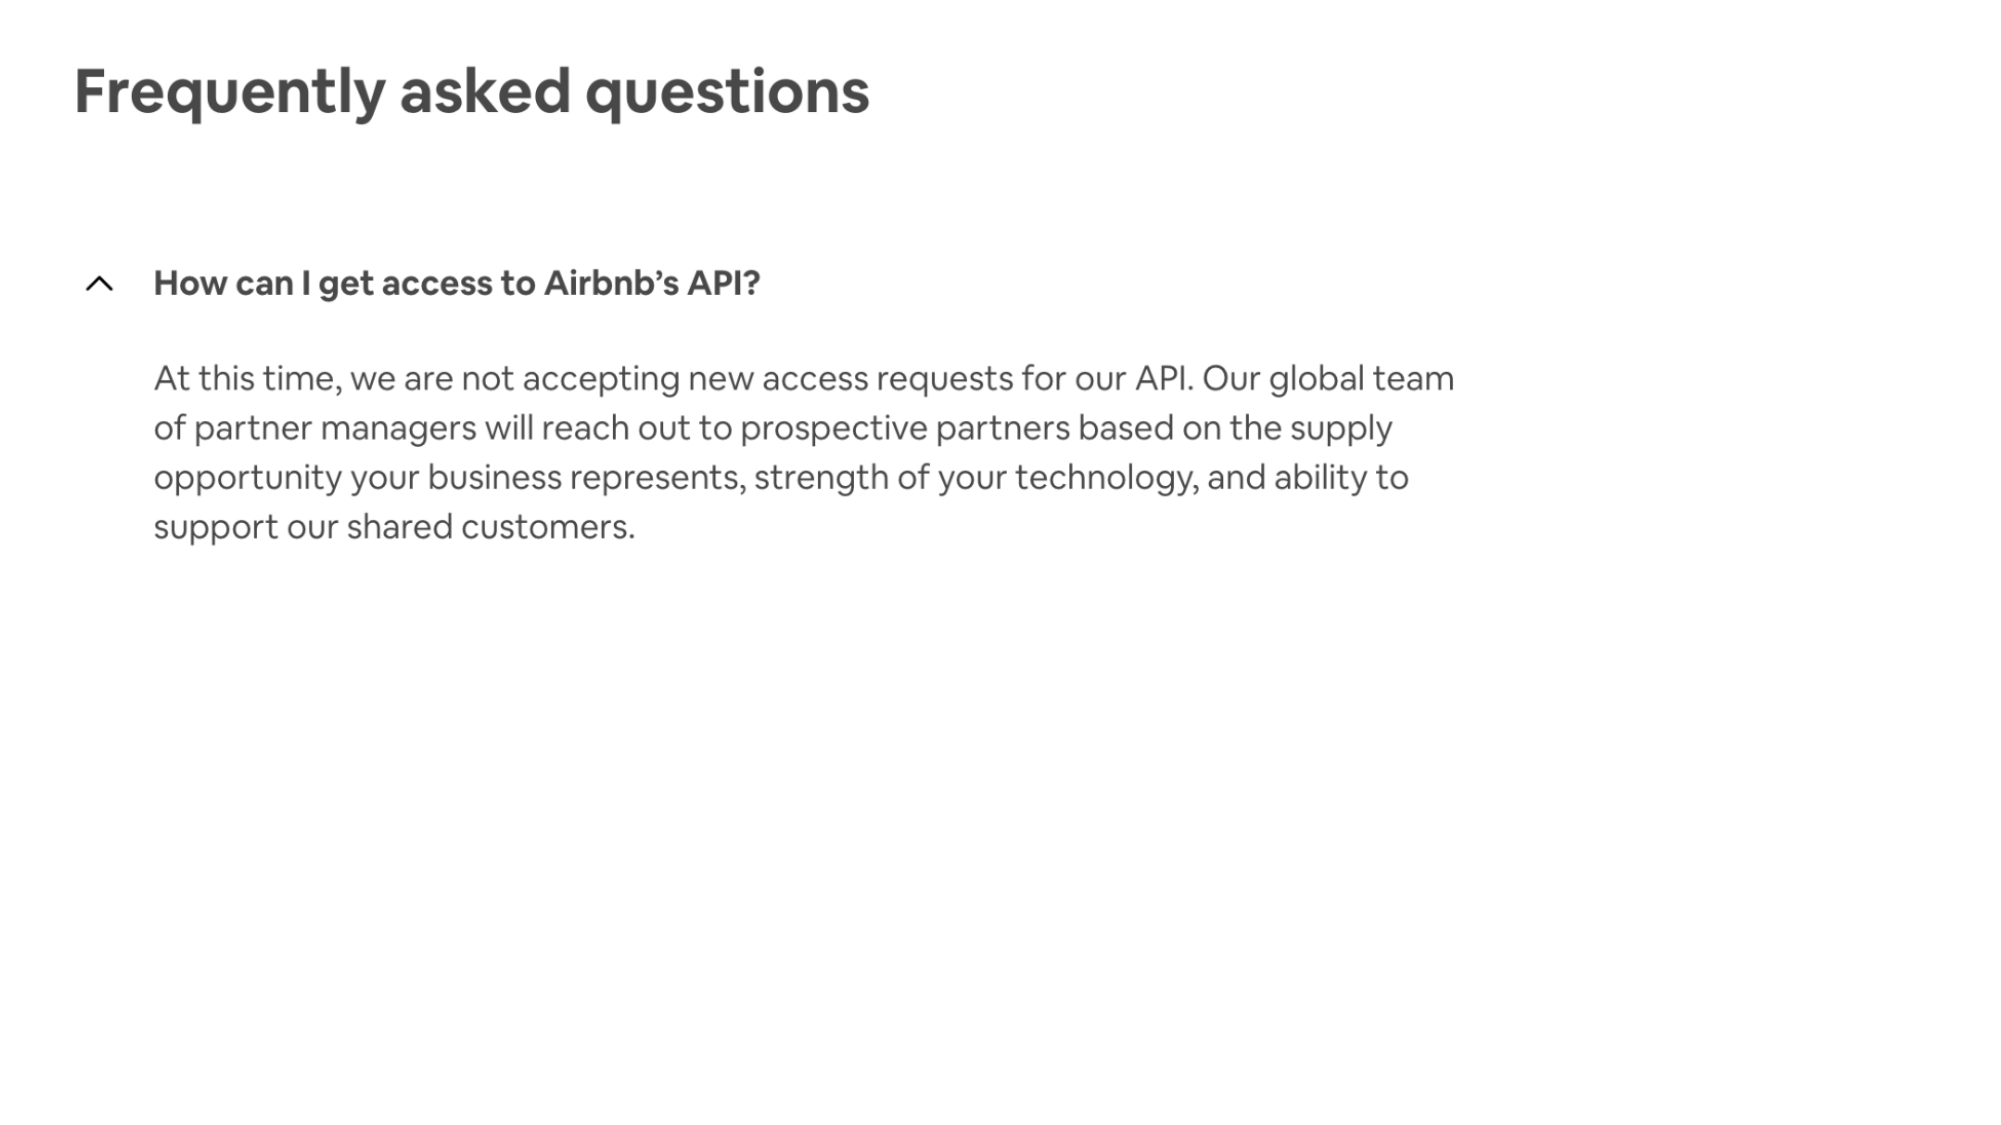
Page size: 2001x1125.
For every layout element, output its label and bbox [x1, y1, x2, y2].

picture [20, 0, 1530, 597]
